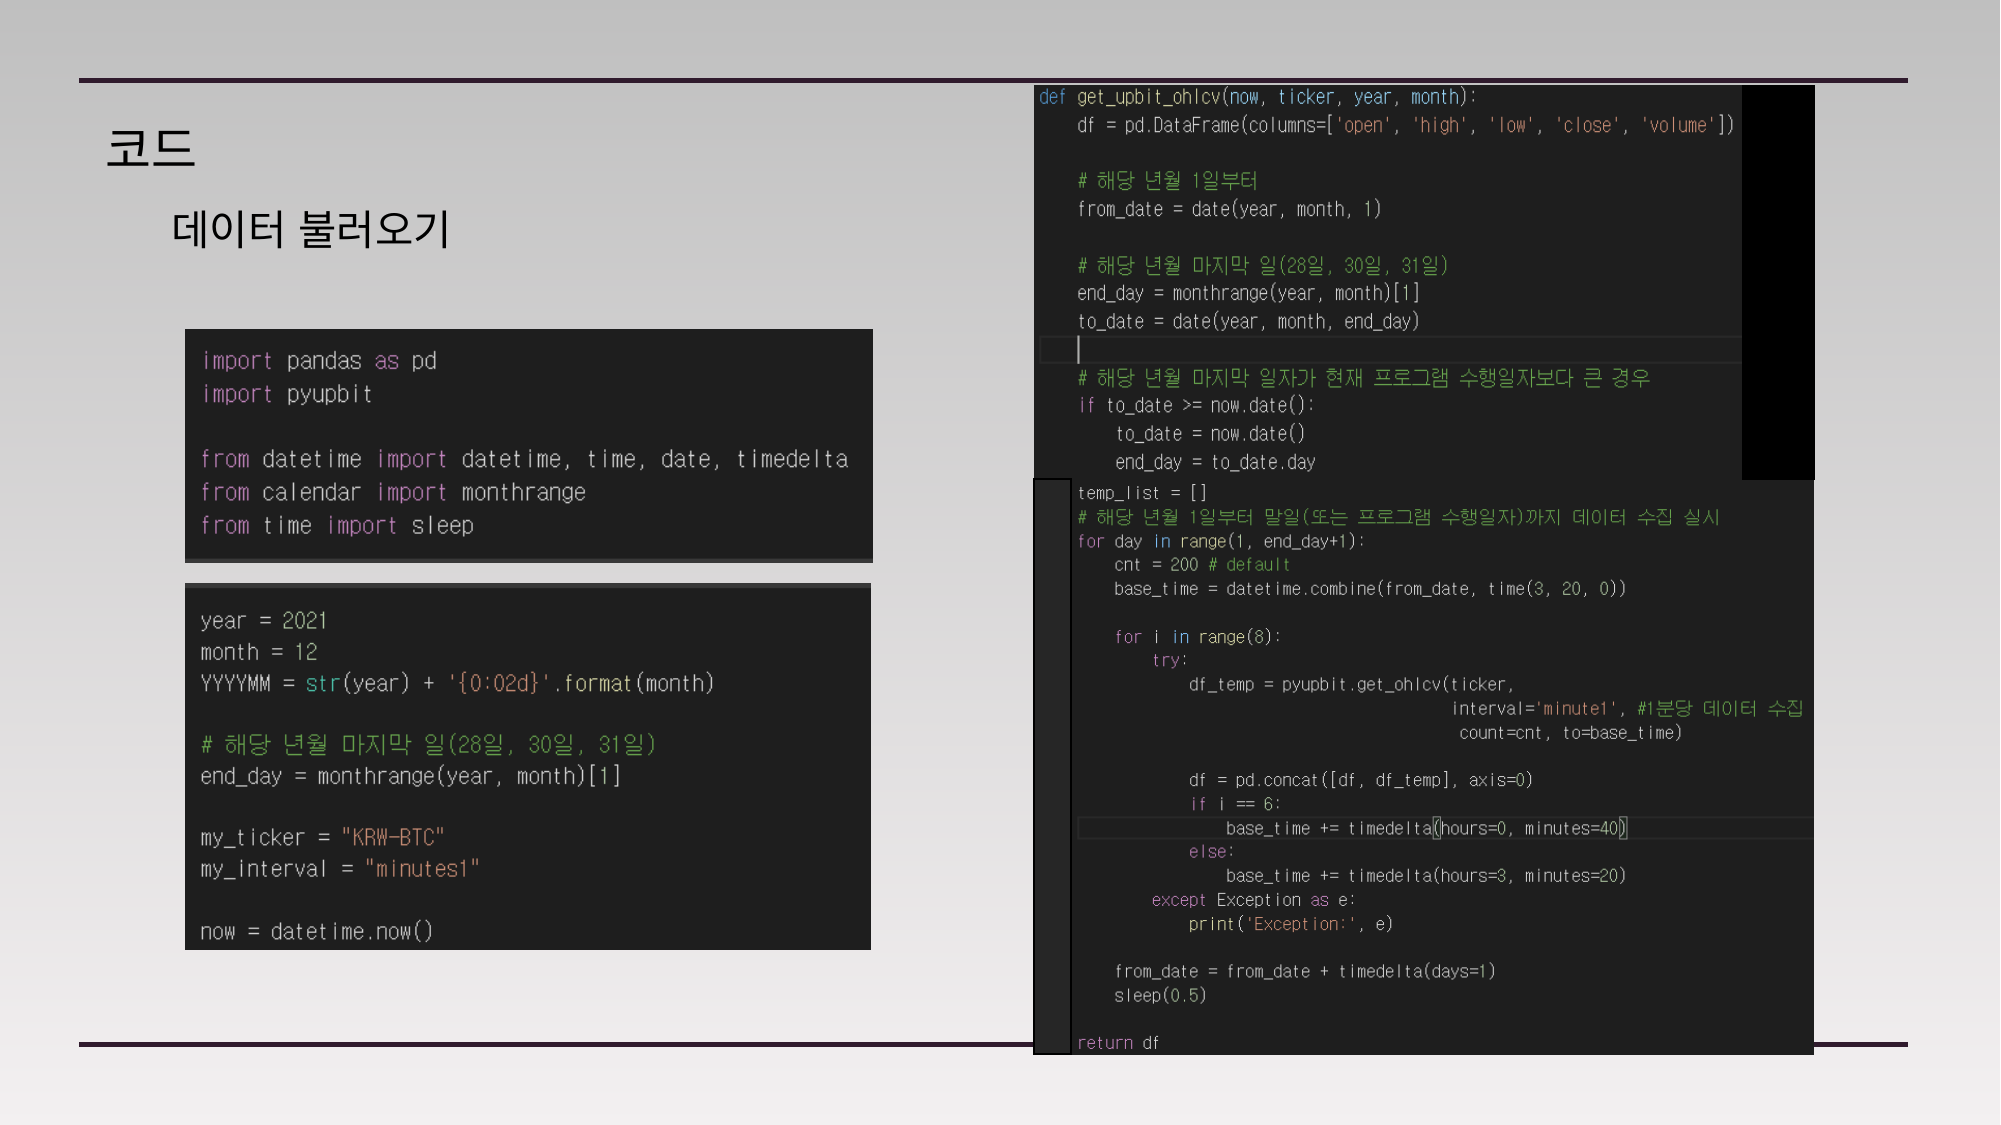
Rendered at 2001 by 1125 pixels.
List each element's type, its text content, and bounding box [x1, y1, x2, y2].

picture [185, 583, 871, 950]
picture [1034, 85, 1814, 1055]
picture [185, 329, 873, 563]
text_box 코드 [90, 110, 568, 186]
text_box [1744, 85, 1815, 480]
text_box [1033, 478, 1069, 1055]
text_box 데이터 불러오기 [156, 196, 633, 262]
